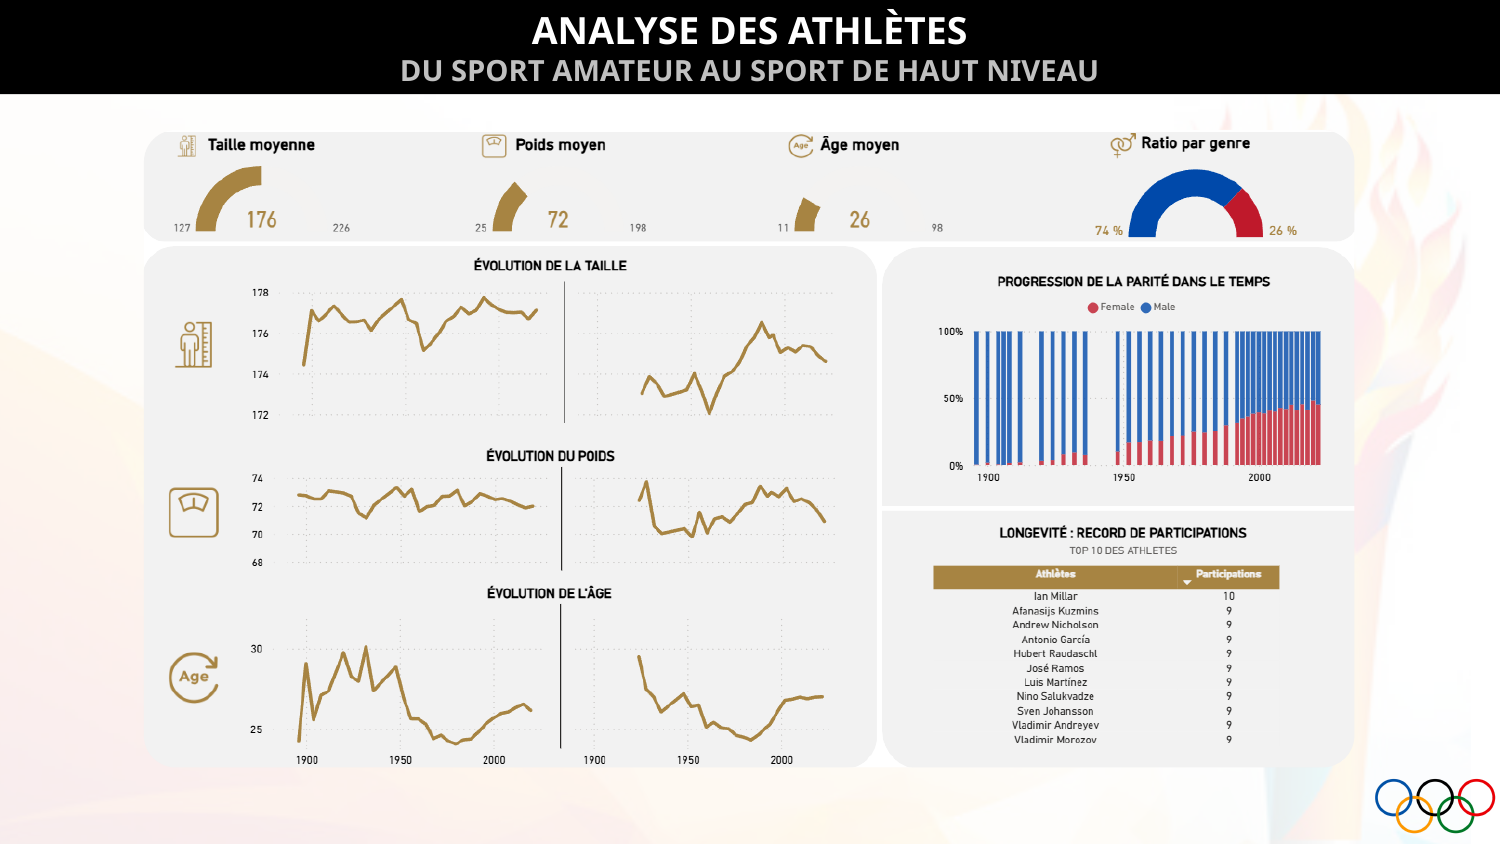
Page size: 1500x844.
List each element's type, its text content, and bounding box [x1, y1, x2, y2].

picture [0, 93, 1499, 844]
text_box ANALYSE DES ATHLÈTES DU SPORT AMATEUR AU SPORT DE HAUT NIVEAU [0, 0, 1500, 95]
